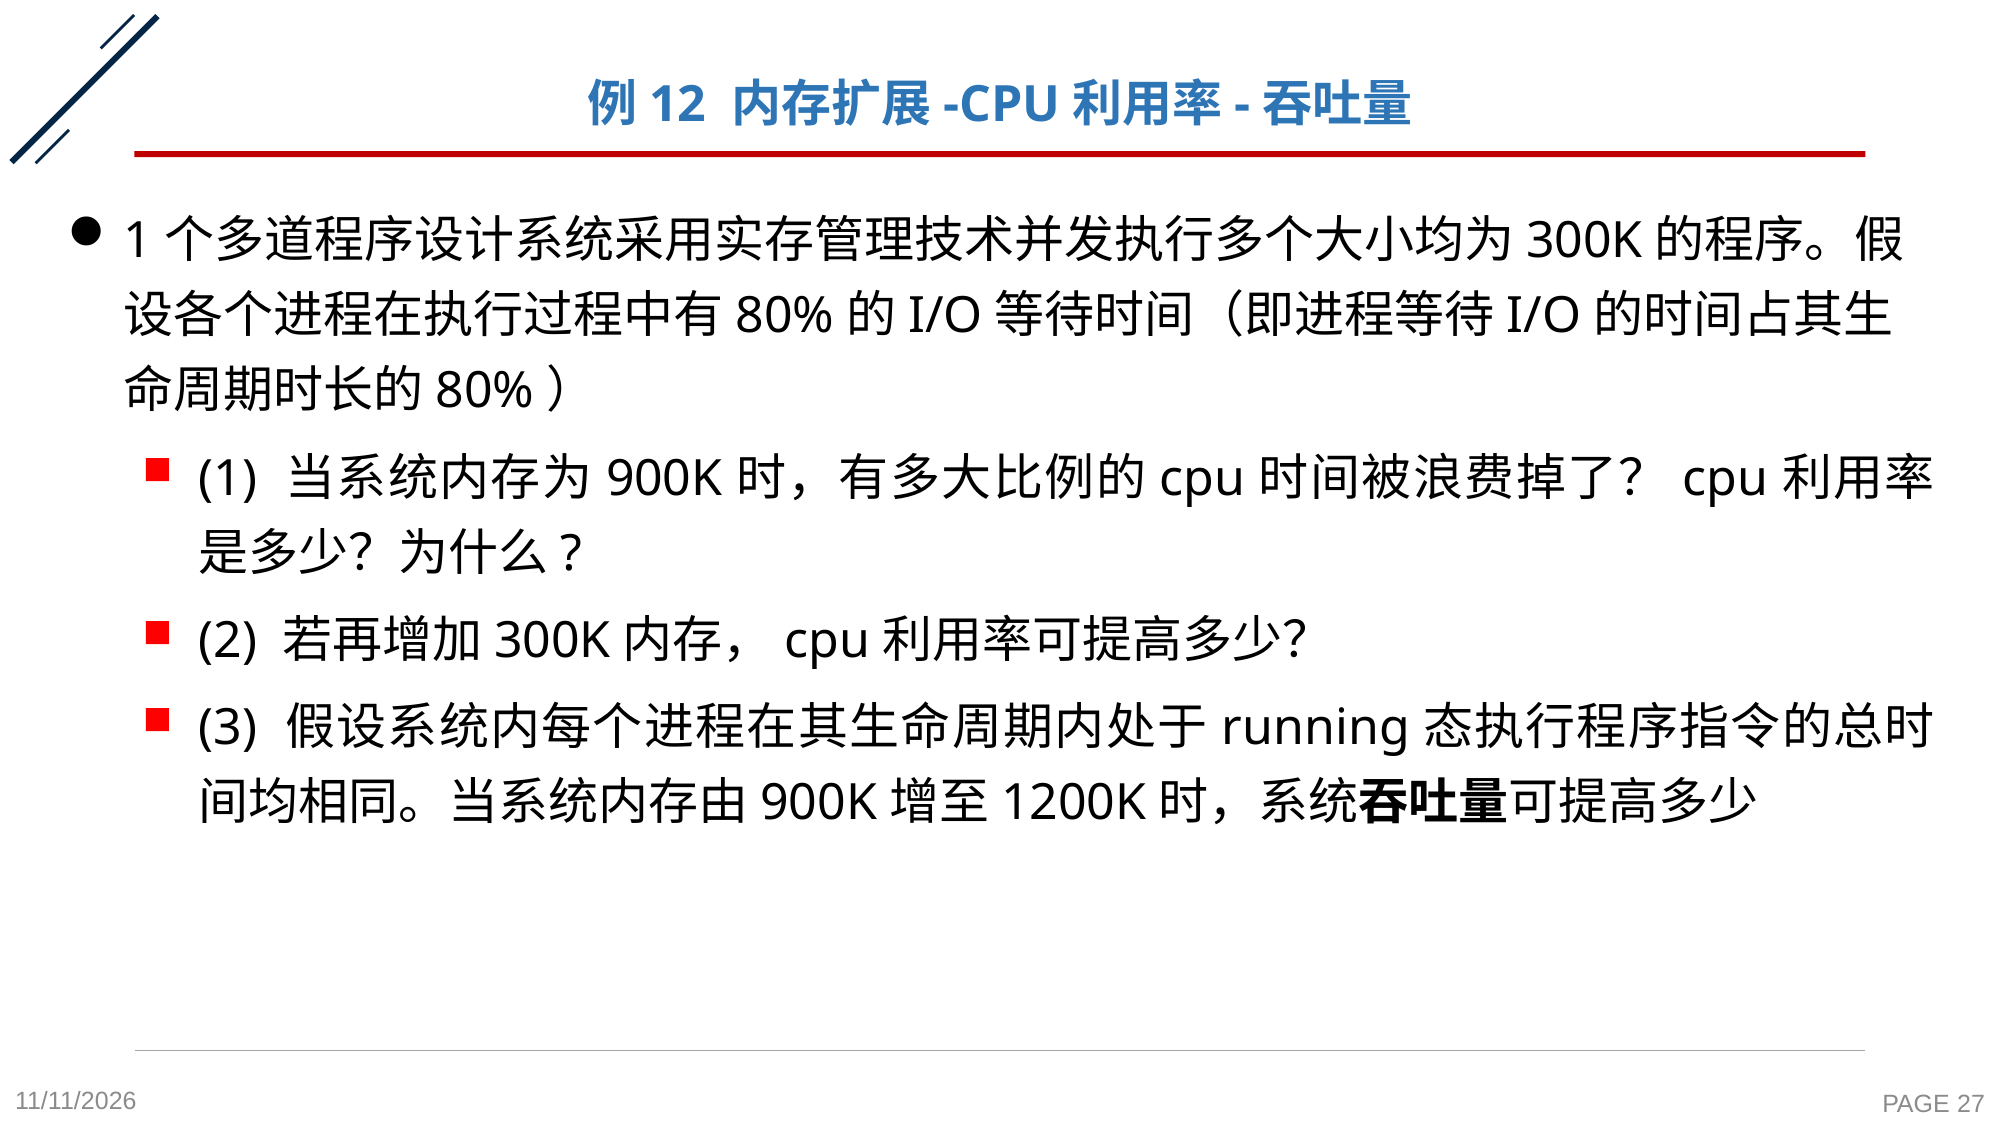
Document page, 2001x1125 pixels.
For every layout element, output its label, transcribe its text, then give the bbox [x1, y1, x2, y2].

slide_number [0, 1073, 178, 1125]
slide_number PAGE 27 [1783, 1077, 2000, 1125]
title 例12 内存扩展-CPU利用率-吞吐量 [134, 59, 1866, 150]
list 1个多道程序设计系统采用实存管理技术并发执行多个大小均为300K的程序。假设各个进程在执行过程中有80%的I/O等待时间（即进程等待I/O的时间占其生命周期时长的80%） (1) 当系统内存为900K时，有多大比例的cpu时间被浪费掉了？cpu利用率是多少？为什么? (2) 若再增加300K内存，cpu利用率可提高多少？ (3) 假设系统内每个进程在其生命周期内处于running态执行程序指令的总时间均相同。当系统内存由900K增至1200K时，系统吞吐量可提高多少 [52, 118, 1950, 1063]
